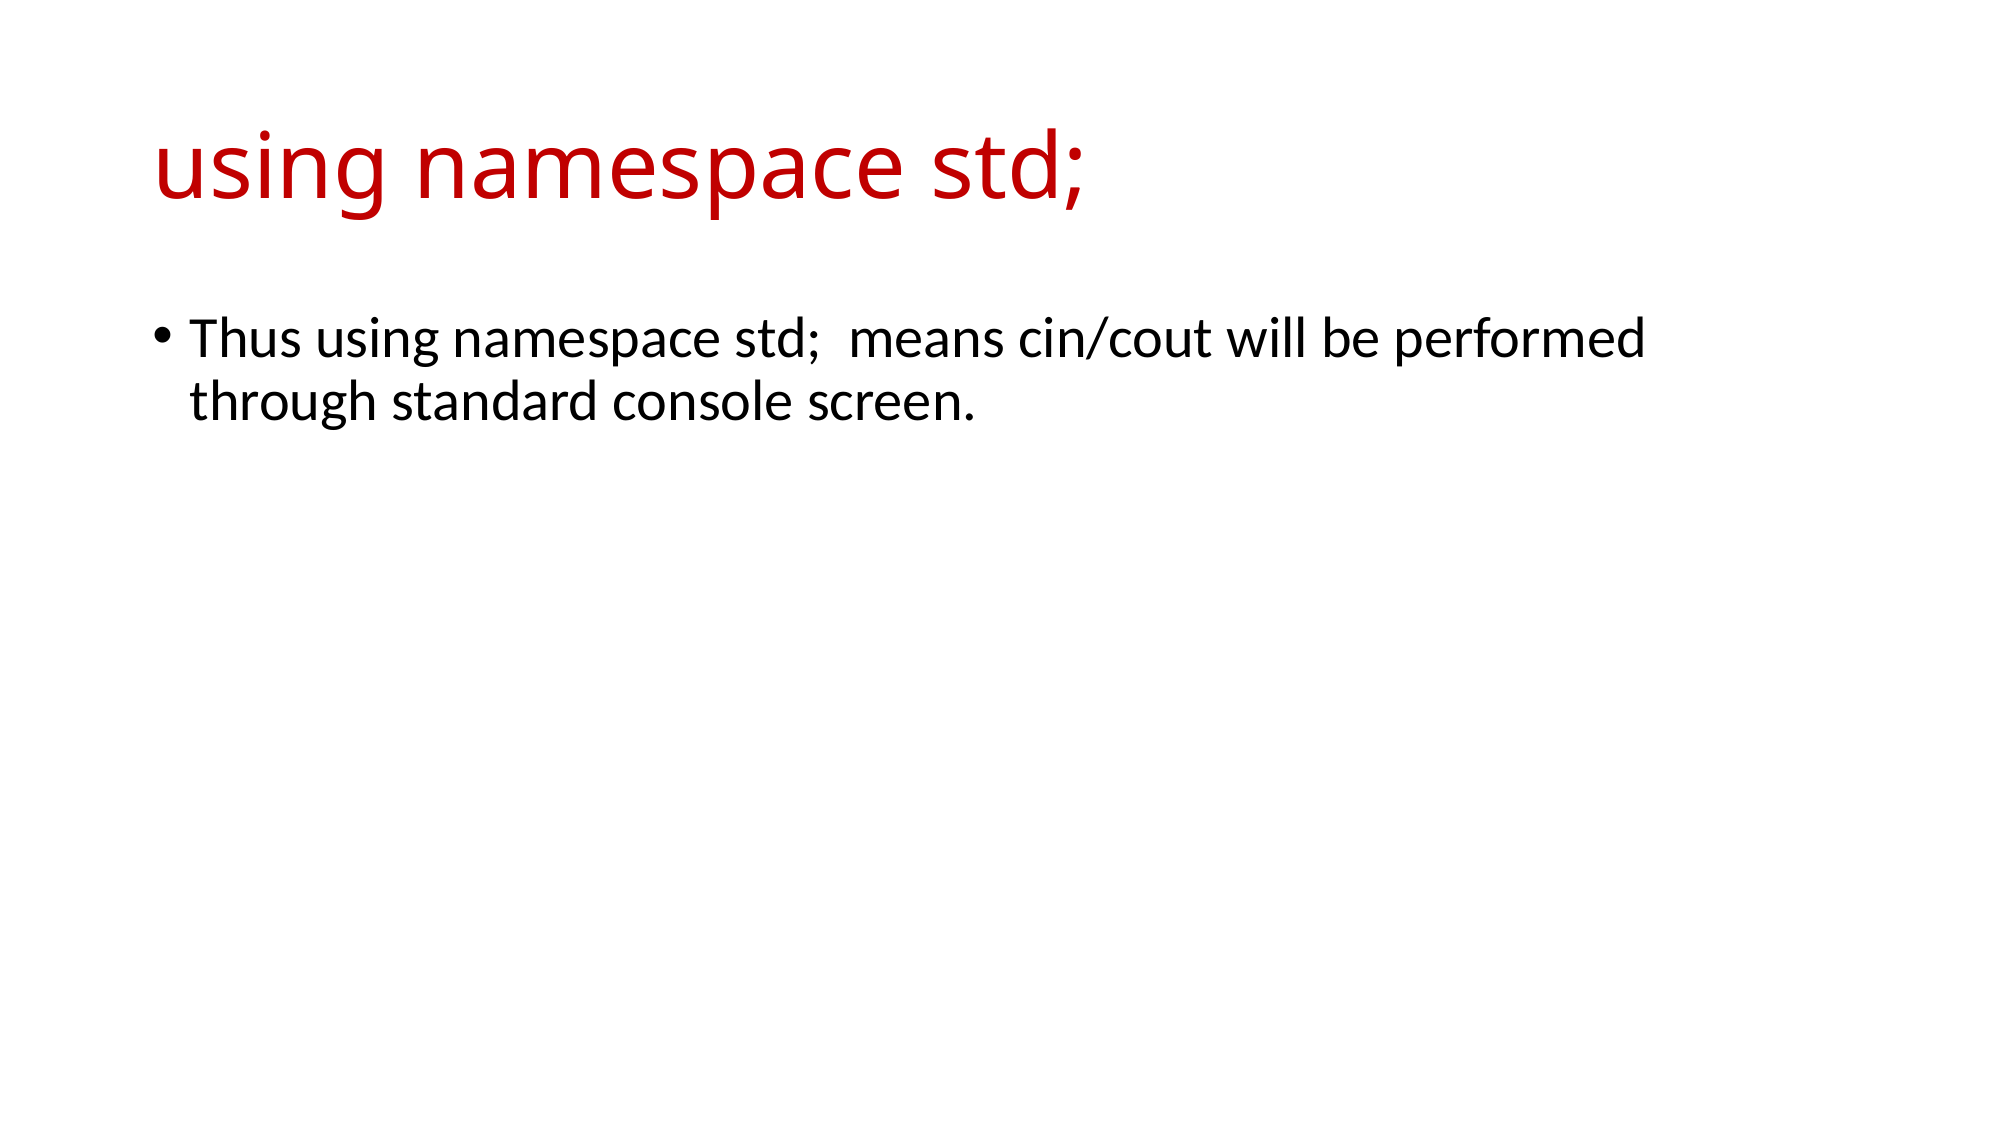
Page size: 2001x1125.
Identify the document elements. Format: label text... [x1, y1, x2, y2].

list Thus using namespace std; means cin/cout will be performed through standard console screen. [137, 299, 1863, 1014]
title using namespace std; [137, 59, 1863, 278]
